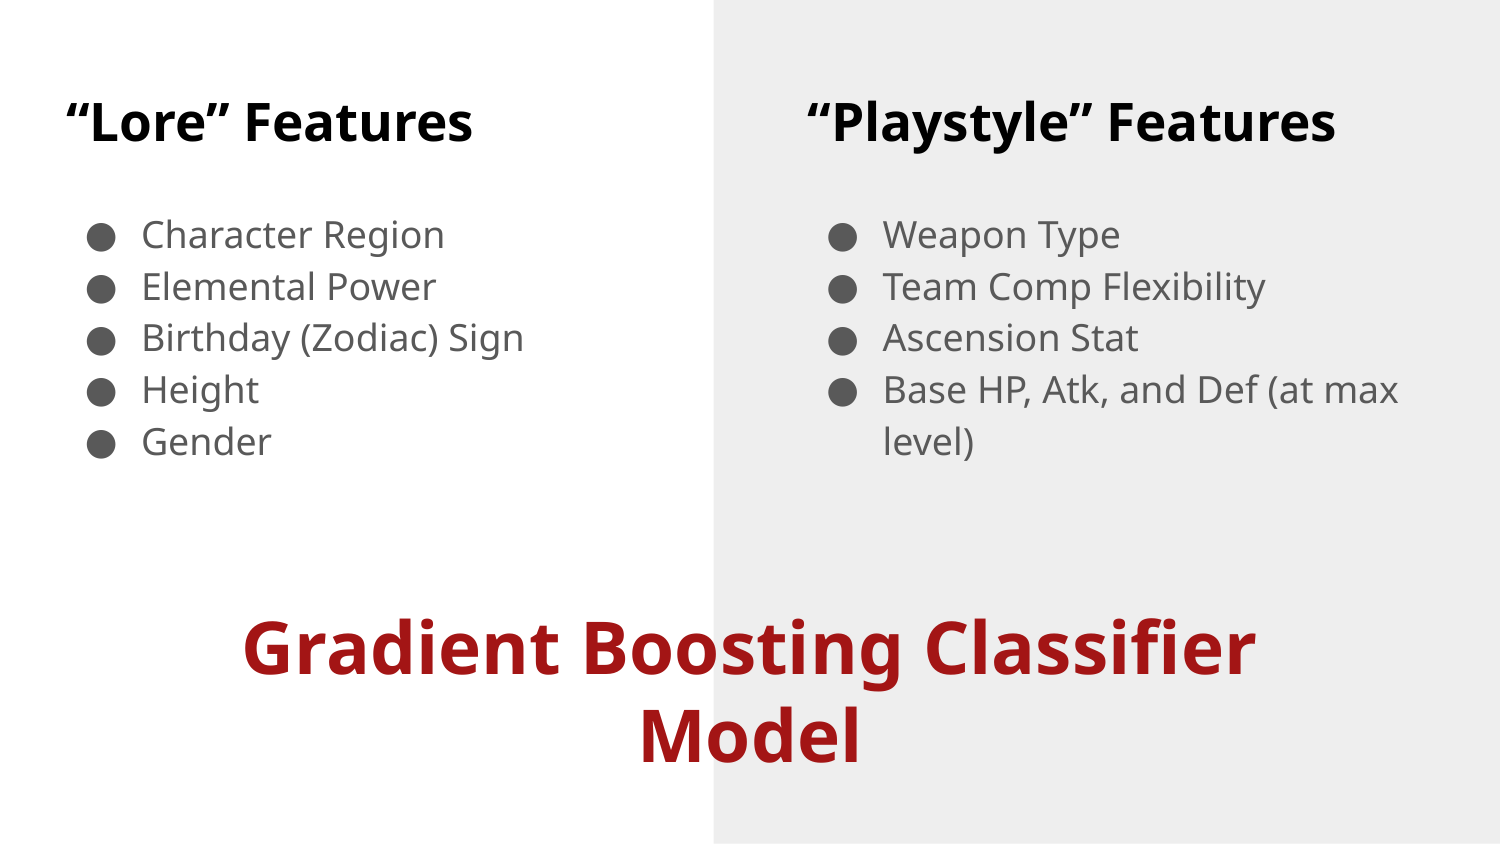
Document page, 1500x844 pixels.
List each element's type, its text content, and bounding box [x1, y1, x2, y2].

title “Lore” Features [51, 72, 708, 167]
title Gradient Boosting Classifier Model [213, 586, 1287, 830]
list Character Region Elemental Power Birthday (Zodiac) Sign Height Gender [51, 189, 708, 750]
text_box [713, 0, 1500, 844]
title “Playstyle” Features [792, 72, 1449, 167]
list Weapon Type Team Comp Flexibility Ascension Stat Base HP, Atk, and Def (at max level) [792, 189, 1449, 750]
